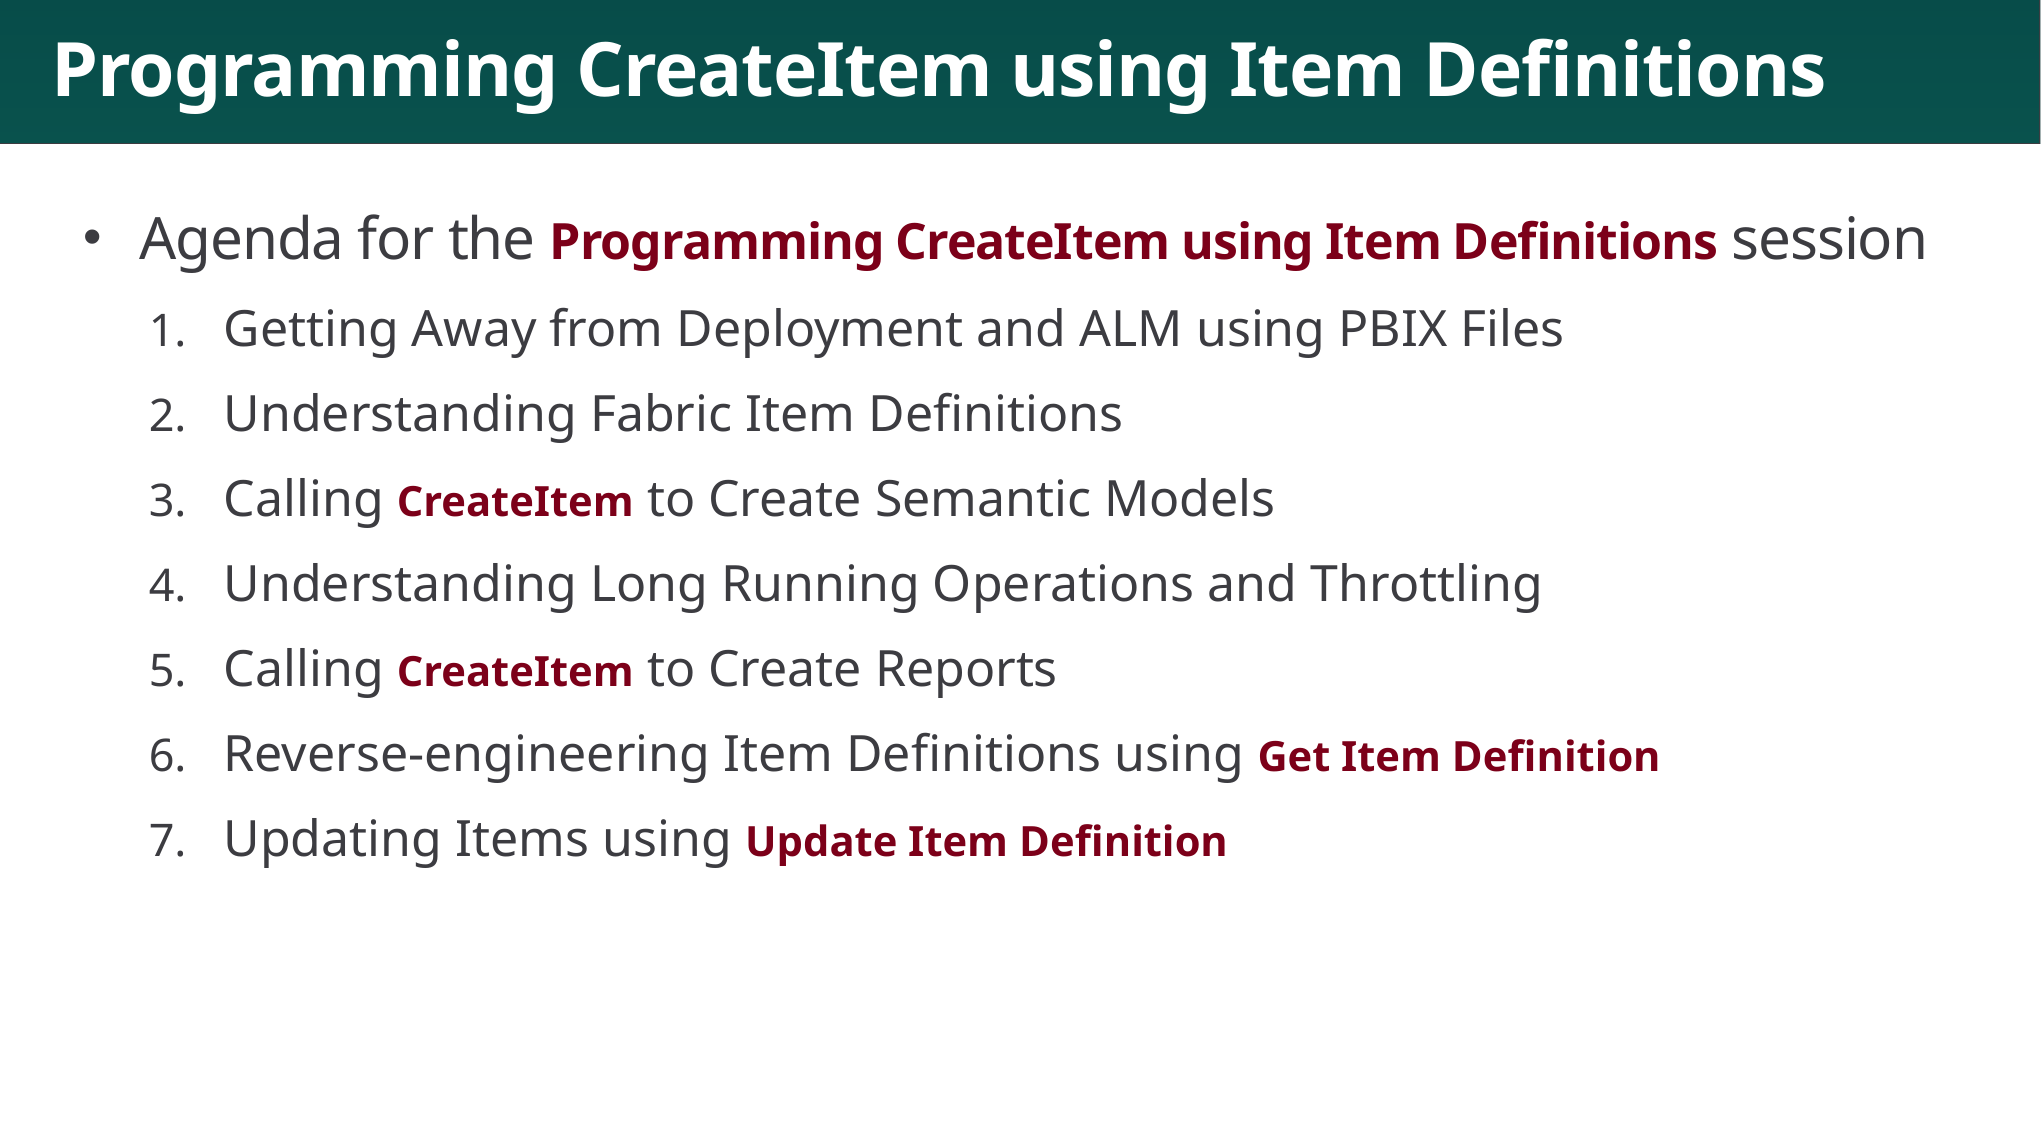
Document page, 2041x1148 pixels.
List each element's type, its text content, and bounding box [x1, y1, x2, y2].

list Agenda for the Programming CreateItem using Item Definitions session Getting Away from Deployment and ALM using PBIX Files Understanding Fabric Item Definitions Calling CreateItem to Create Semantic Models Understanding Long Running Operations and Throttling Calling CreateItem to Create Reports Reverse-engineering Item Definitions using Get Item Definition Updating Items using Update Item Definition [83, 201, 1988, 947]
title Programming CreateItem using Item Definitions [51, 31, 1988, 113]
